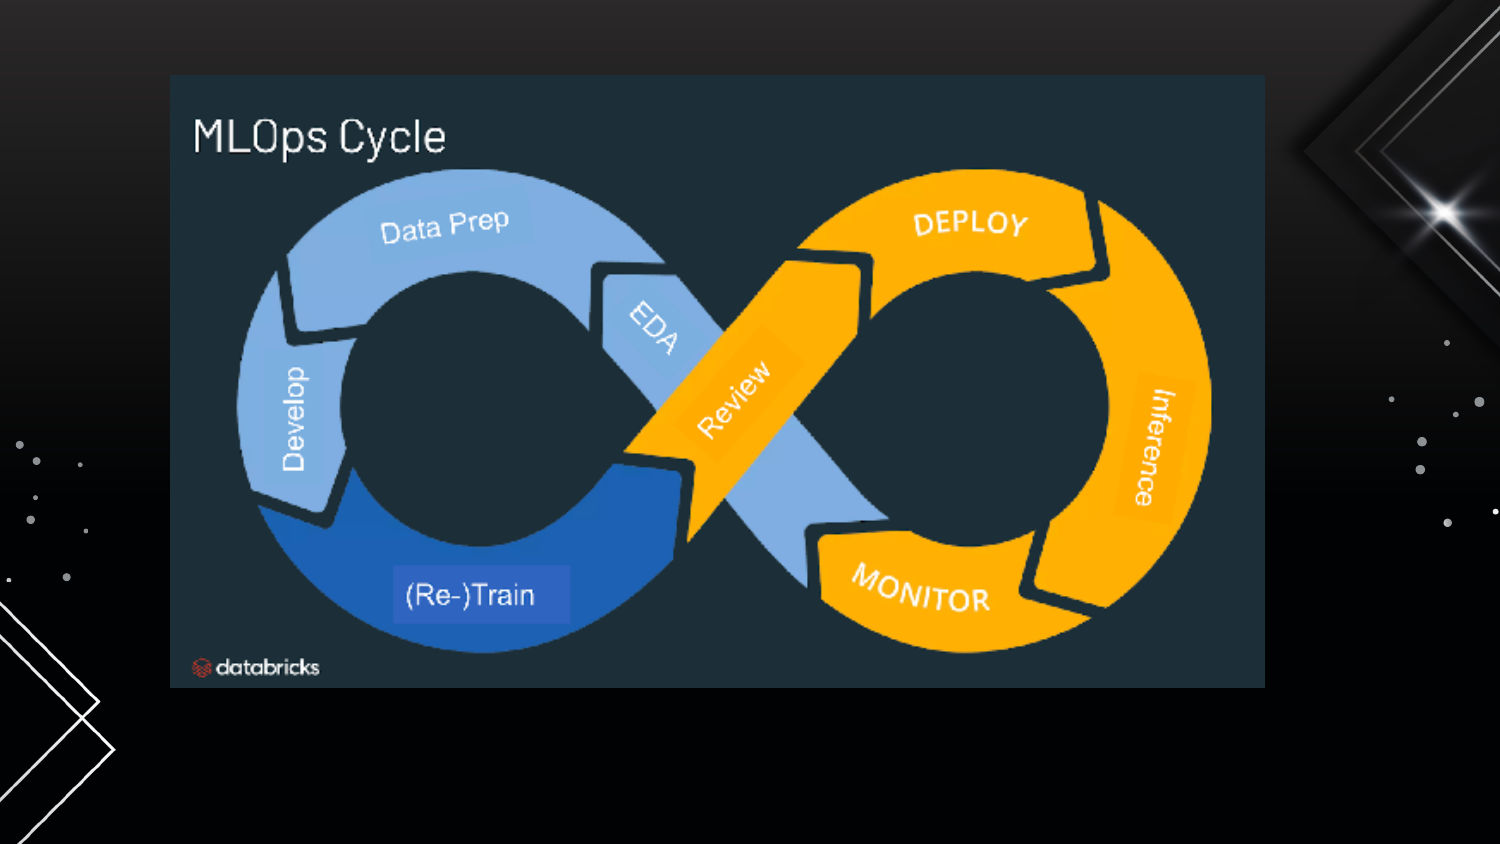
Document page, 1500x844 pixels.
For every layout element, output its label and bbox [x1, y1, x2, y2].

picture [1266, 0, 1500, 571]
picture [0, 354, 136, 844]
picture [170, 75, 1265, 688]
